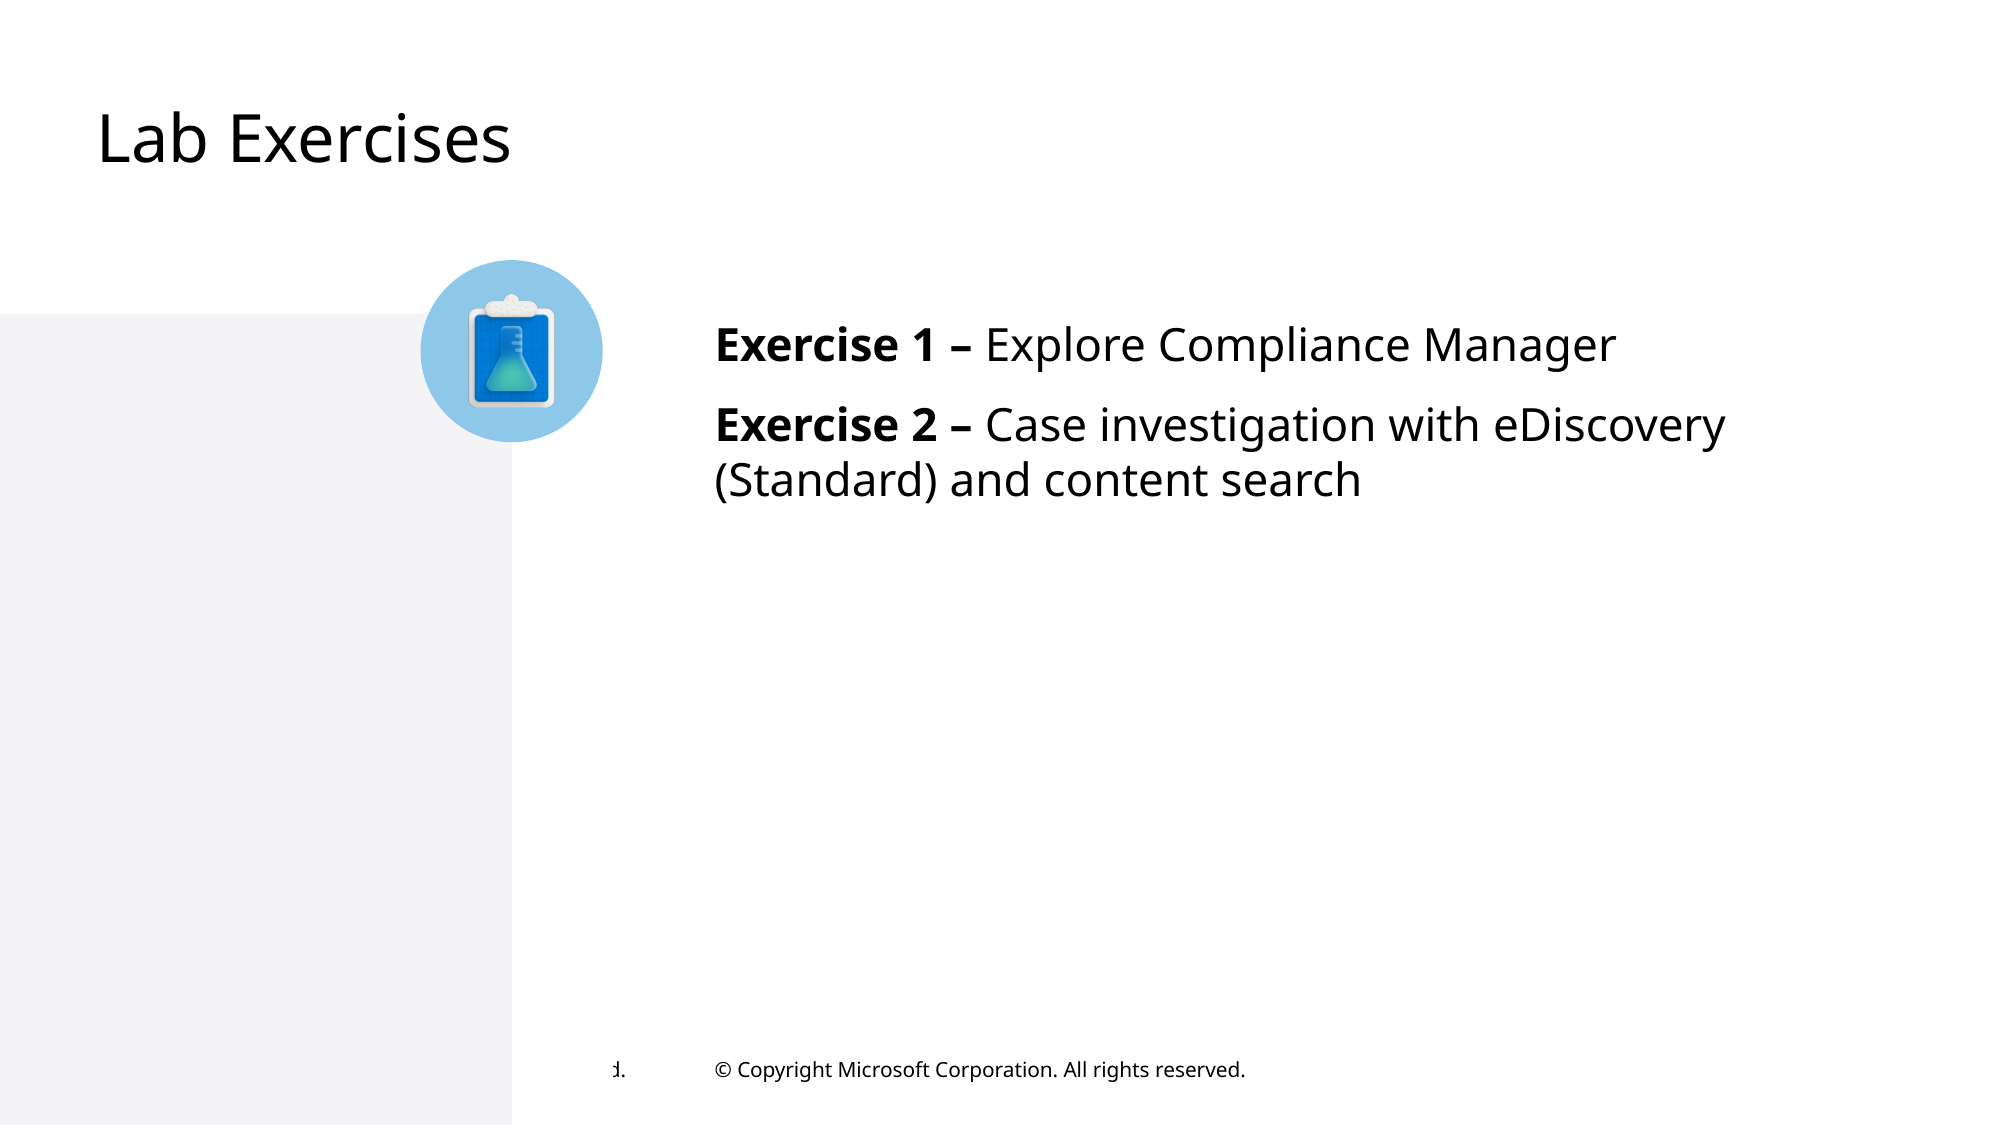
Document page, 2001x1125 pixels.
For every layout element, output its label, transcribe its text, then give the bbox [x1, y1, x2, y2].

picture [454, 294, 569, 408]
title Lab Exercises [96, 96, 1903, 177]
list Exercise 1 – Explore Compliance Manager Exercise 2 – Case investigation with eDiscovery (Standard) and content search [714, 316, 1903, 508]
